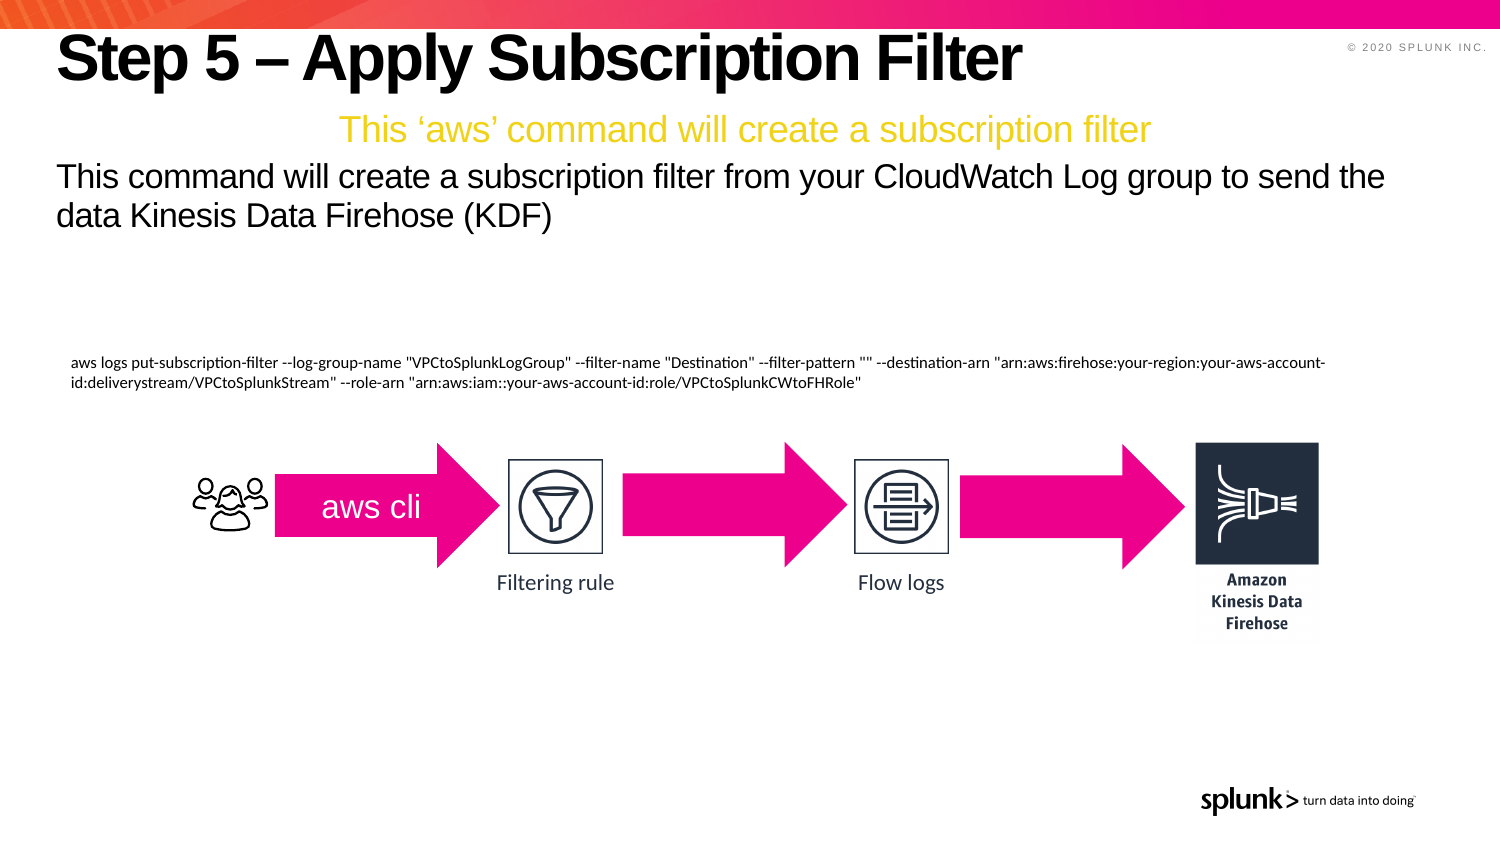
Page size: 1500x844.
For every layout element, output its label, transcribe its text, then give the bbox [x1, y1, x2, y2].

picture [0, 0, 1500, 29]
picture [1194, 441, 1320, 644]
subtitle This ‘aws’ command will create a subscription filter [56, 108, 1444, 142]
list This command will create a subscription filter from your CloudWatch Log group to send the data Kinesis Data Firehose (KDF) [56, 399, 1444, 727]
text_box [644, 439, 813, 570]
list This command will create a subscription filter from your CloudWatch Log group to send the data Kinesis Data Firehose (KDF) [56, 157, 1444, 344]
text_box aws logs put-subscription-filter --log-group-name "VPCtoSplunkLogGroup" --filter-name "Destination" --filter-pattern "" --destination-arn "arn:aws:firehose:your-region:your-aws-account-id:deliverystream/VPCtoSplunkStream" --role-arn "arn:aws:iam::your-aws-account-id:role/VPCtoSplunkCWtoFHRole" [56, 344, 1444, 399]
picture [1201, 787, 1416, 816]
text_box aws cli [273, 440, 467, 571]
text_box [813, 459, 990, 603]
text_box [990, 441, 1187, 572]
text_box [192, 477, 269, 532]
title Step 5 – Apply Subscription Filter [56, 38, 1444, 93]
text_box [467, 459, 644, 604]
